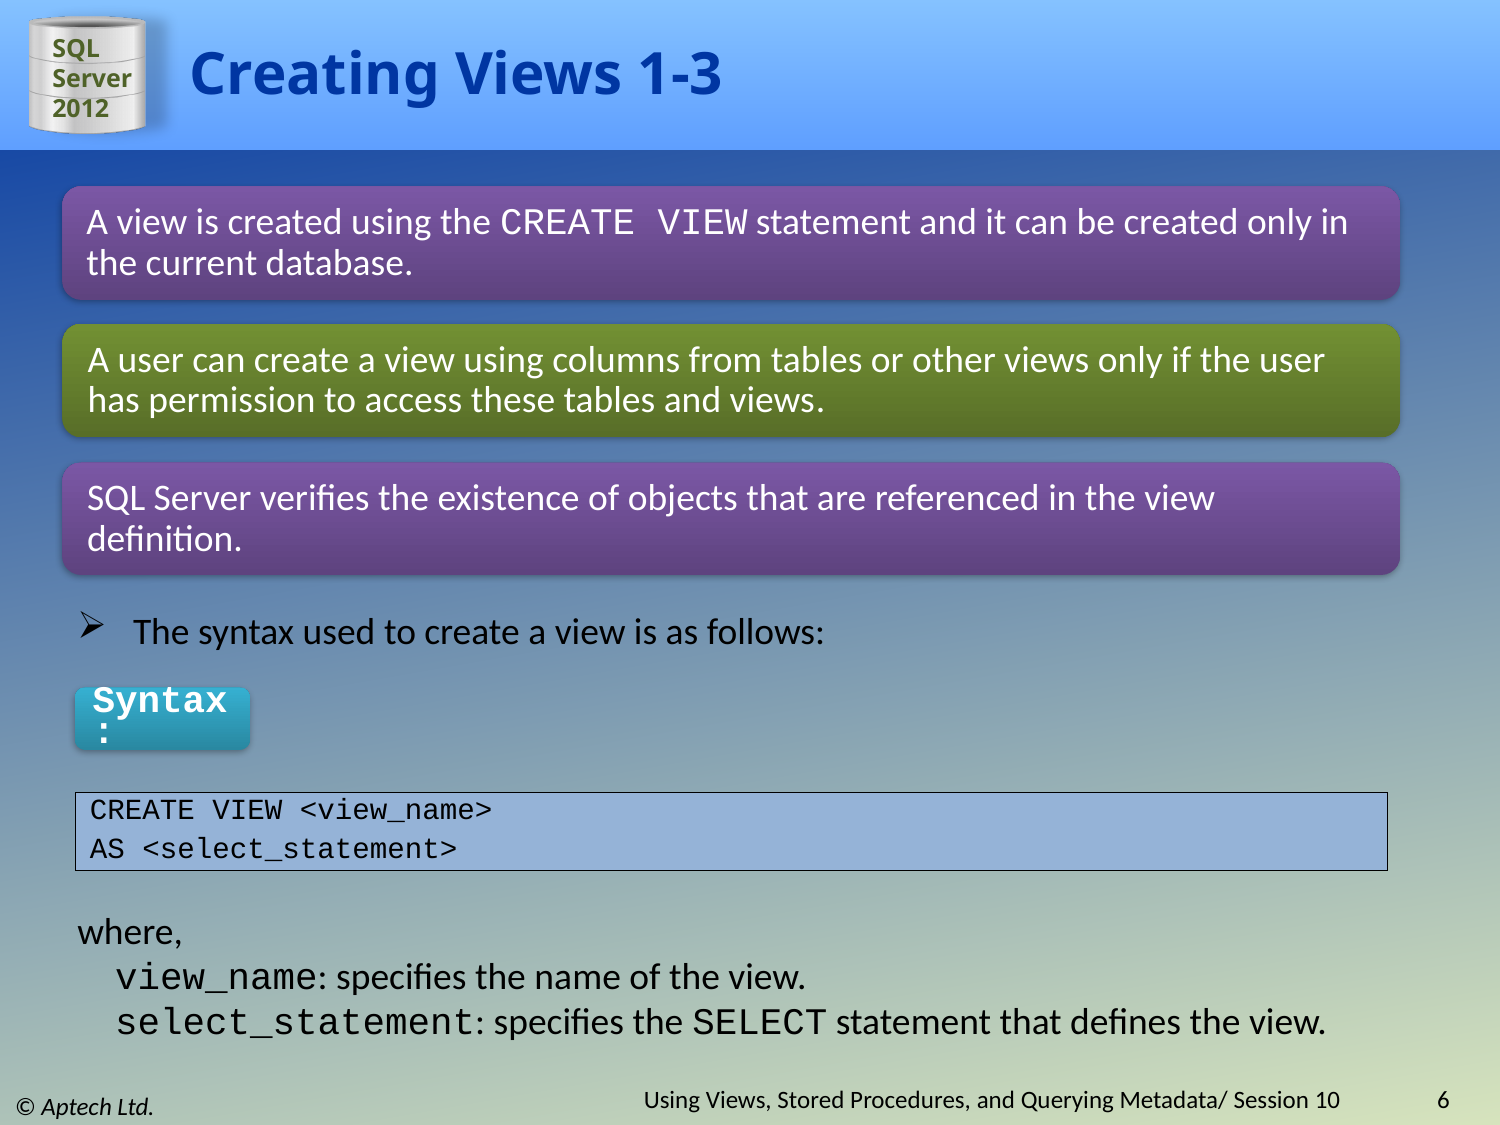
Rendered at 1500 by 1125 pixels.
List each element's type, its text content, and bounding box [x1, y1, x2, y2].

slide_number 6 [1363, 1084, 1465, 1113]
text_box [62, 323, 1401, 438]
text_box where, view_name: specifies the name of the view. select_statement: specifies the SELECT statement that defines the view. [62, 899, 1450, 1050]
text_box Syntax: [75, 687, 250, 750]
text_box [62, 186, 1401, 301]
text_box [62, 462, 1401, 576]
picture [24, 0, 150, 150]
footer Using Views, Stored Procedures, and Querying Metadata/ Session 10 [375, 1084, 1363, 1113]
text_box CREATE VIEW <view_name> AS <select_statement> [75, 792, 1388, 871]
title Creating Views 1-3 [174, 37, 1426, 106]
text_box The syntax used to create a view is as follows: [62, 599, 1438, 660]
